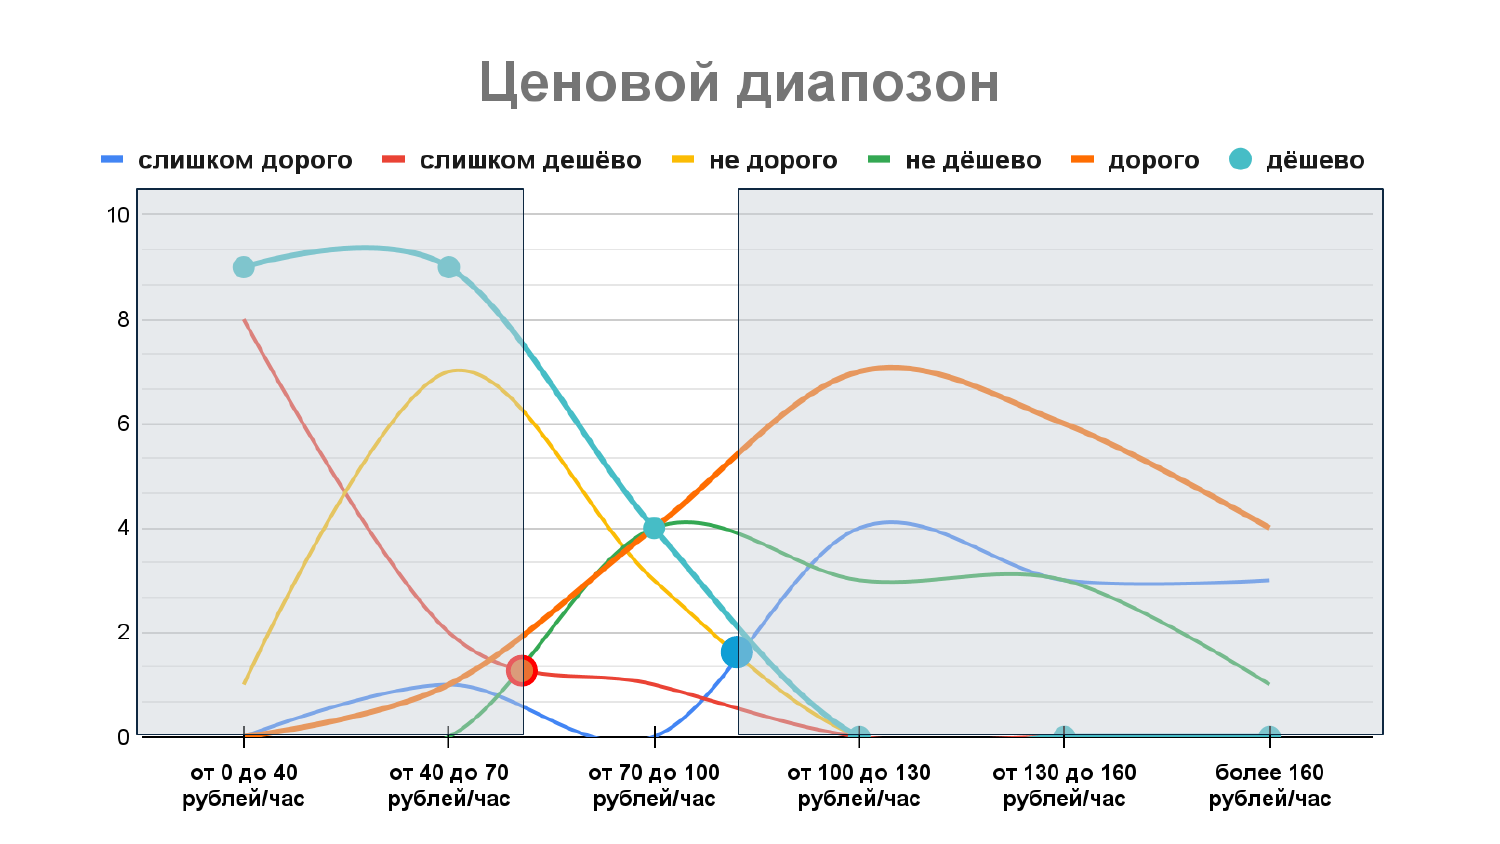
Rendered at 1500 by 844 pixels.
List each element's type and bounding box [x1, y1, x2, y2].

picture [85, 8, 1415, 844]
